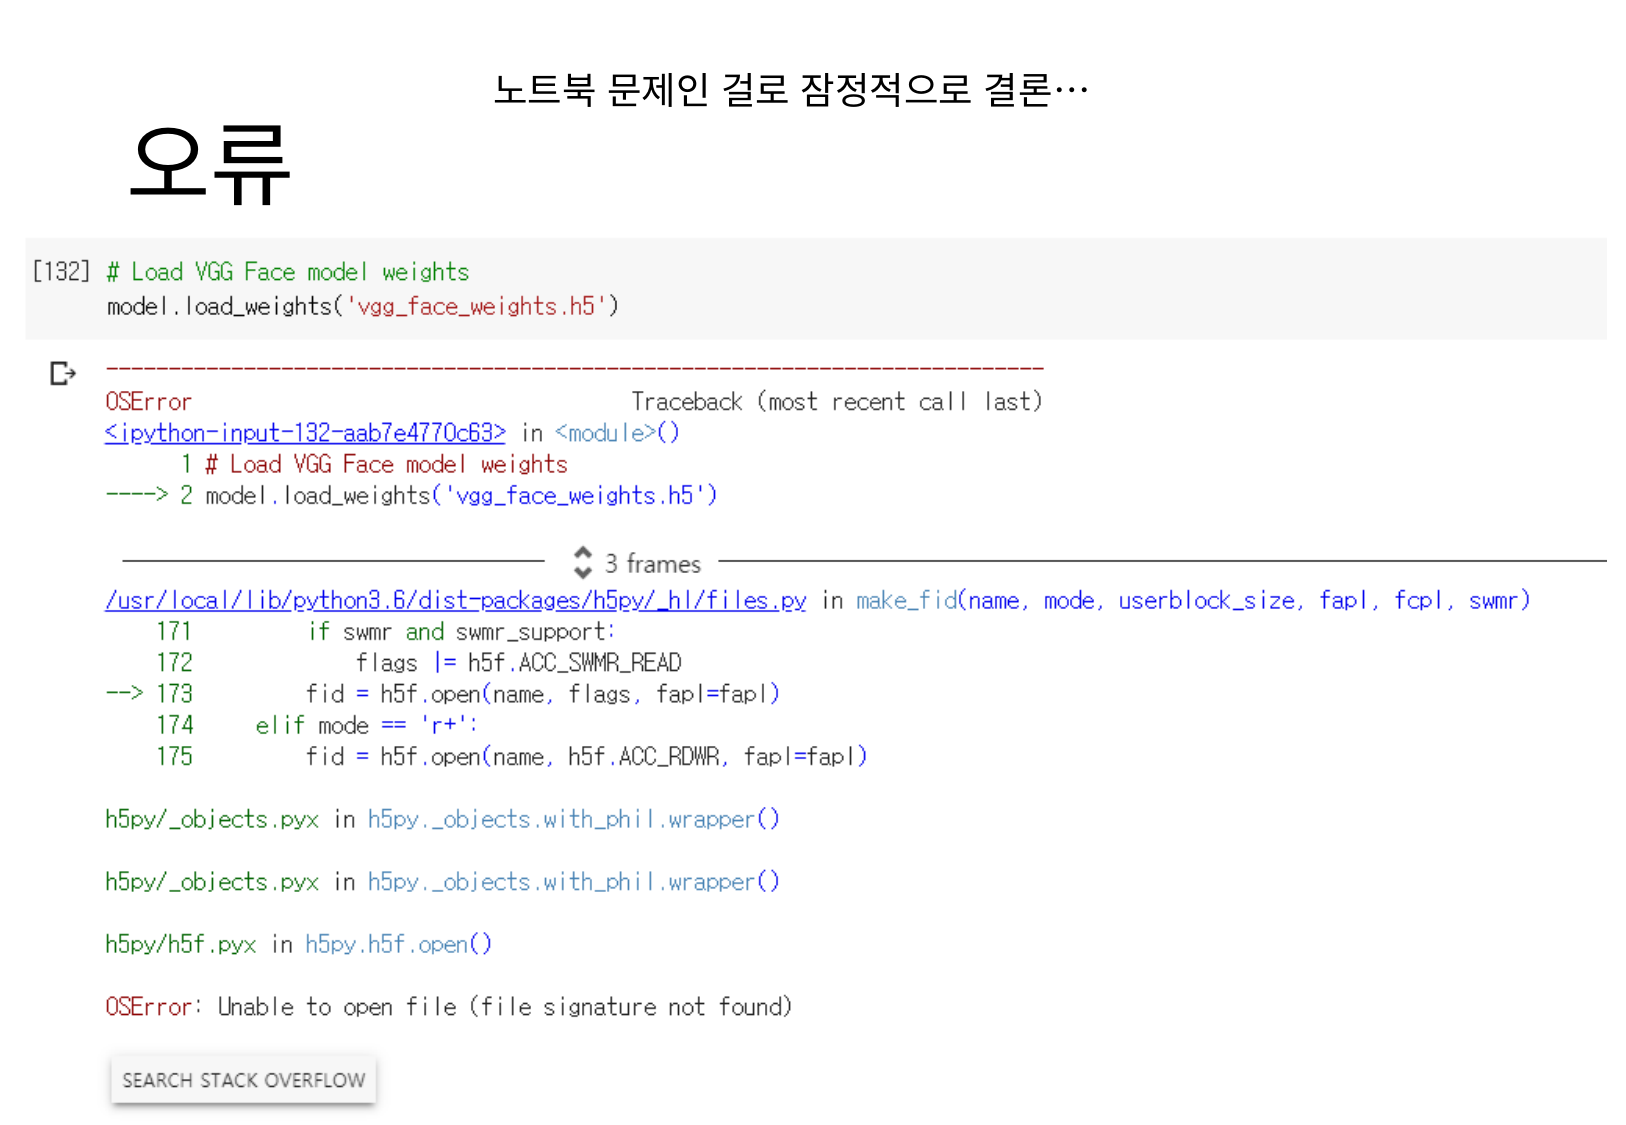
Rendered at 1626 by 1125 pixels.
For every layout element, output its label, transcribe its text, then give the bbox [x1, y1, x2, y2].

picture [18, 218, 1607, 1125]
title 오류 [111, 59, 1514, 218]
text_box 노트북 문제인 걸로 잠정적으로 결론… [478, 59, 1106, 120]
